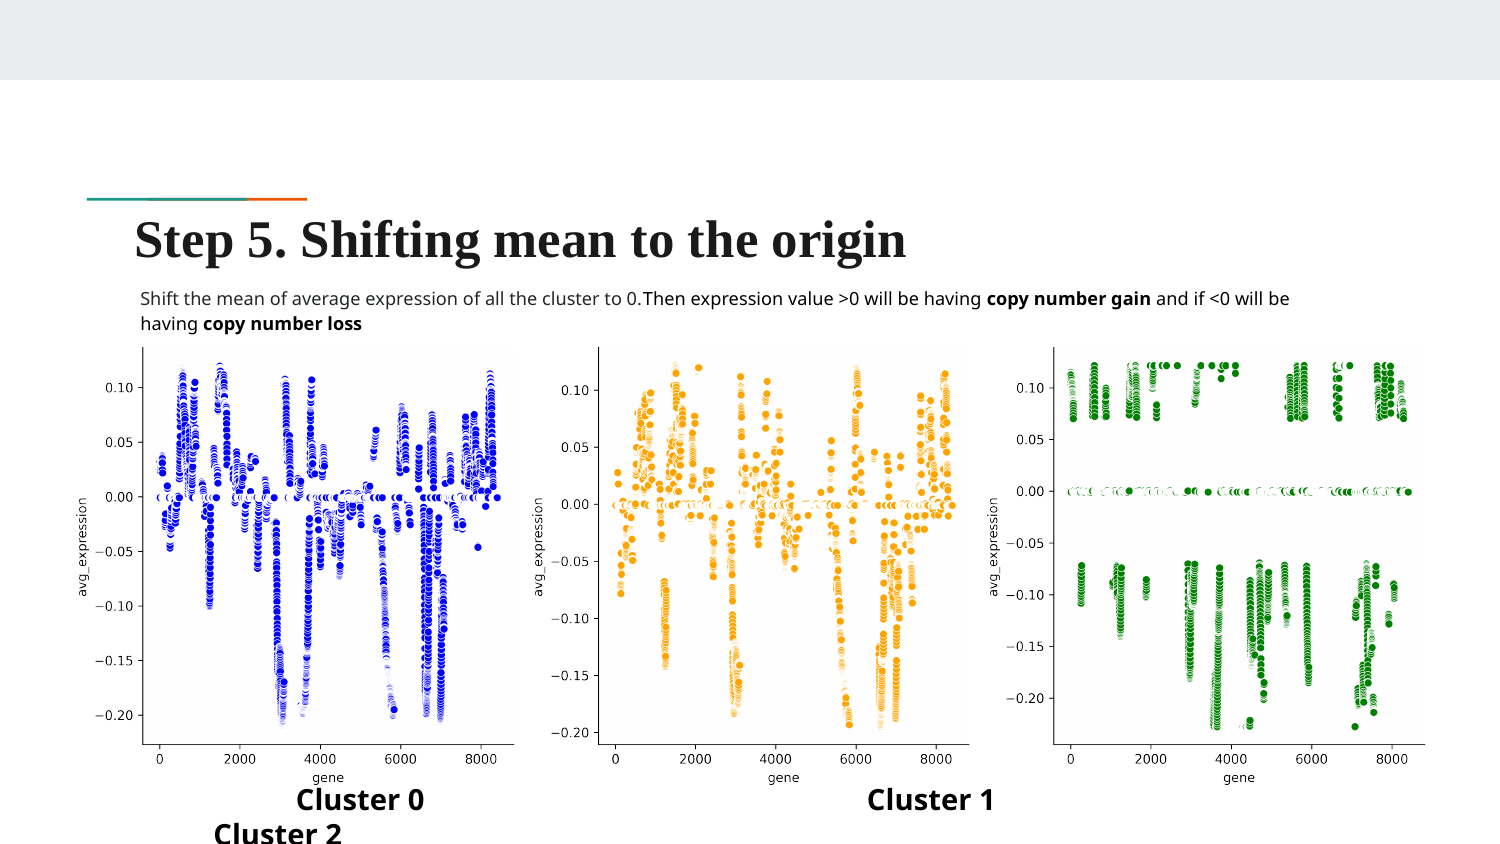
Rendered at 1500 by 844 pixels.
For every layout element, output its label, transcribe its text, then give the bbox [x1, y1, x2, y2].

title Step 5. Shifting mean to the origin [119, 189, 1381, 278]
list Shift the mean of average expression of all the cluster to 0.Then expression value >0 will be having copy number gain and if <0 will be having copy number loss [50, 269, 1312, 339]
picture [66, 338, 1434, 794]
text_box Cluster 0 Cluster 1 Cluster 2 [160, 802, 1413, 844]
